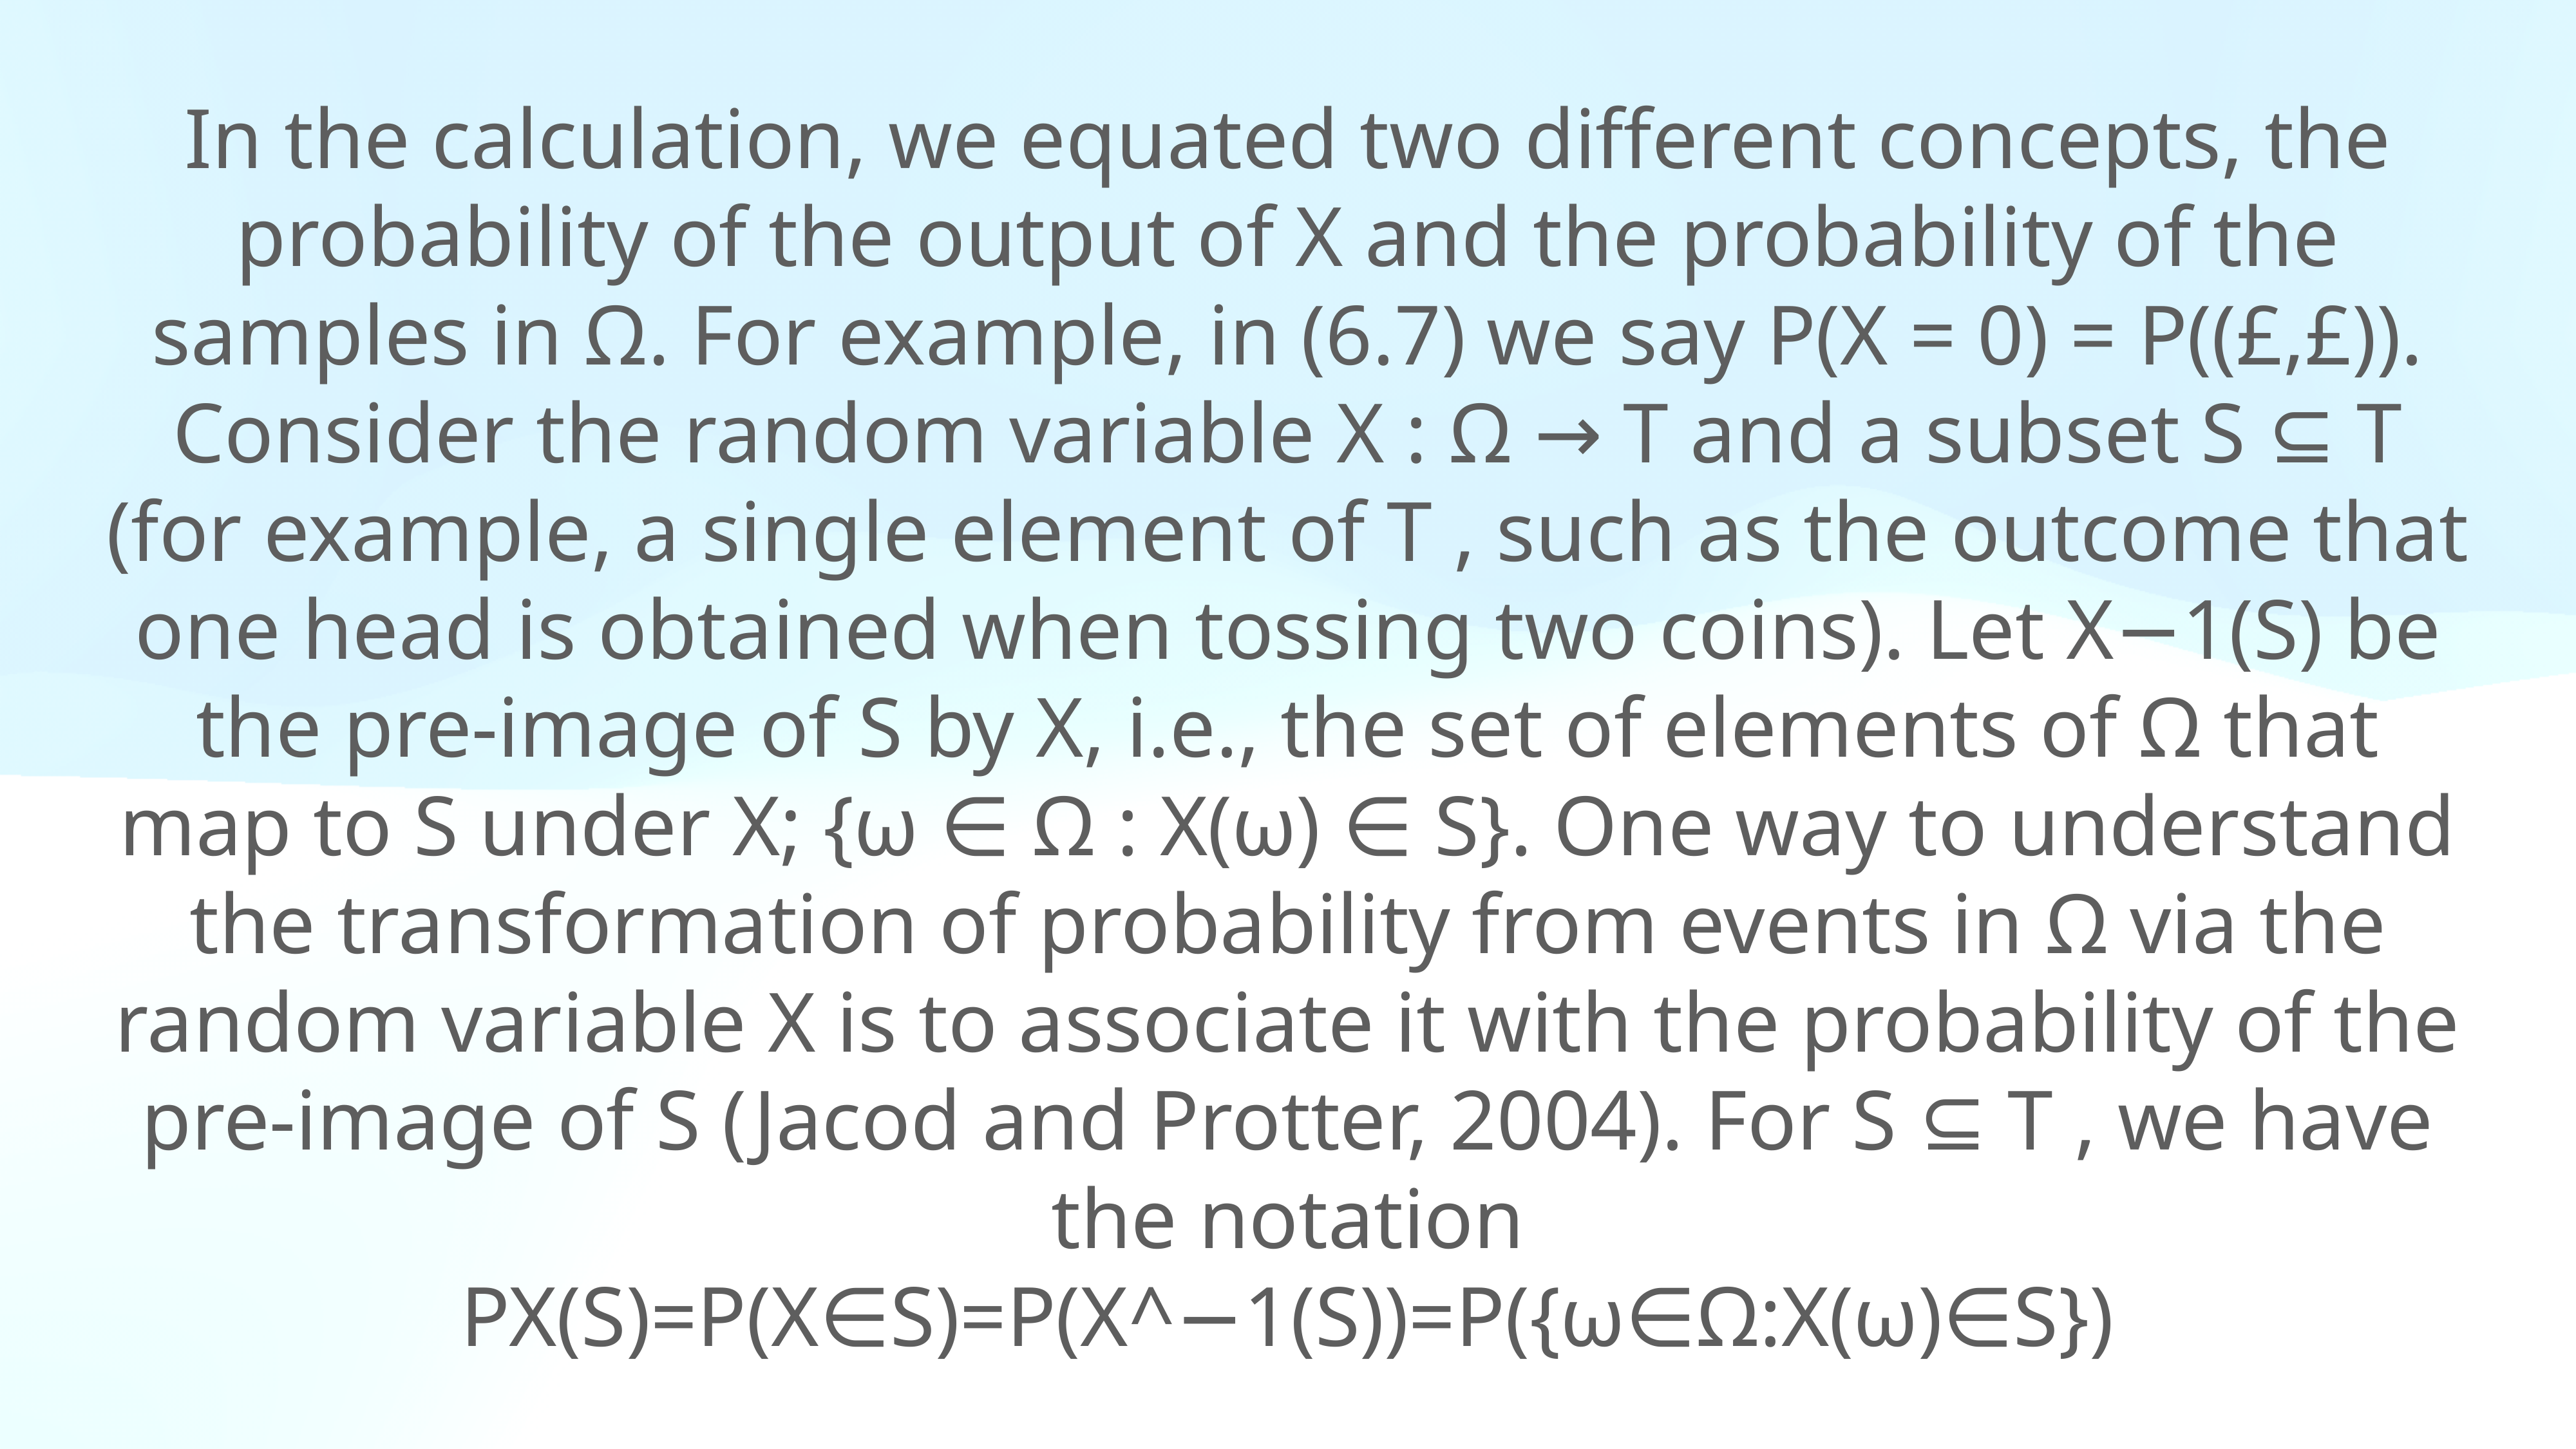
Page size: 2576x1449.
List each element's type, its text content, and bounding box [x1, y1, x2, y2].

picture [0, 0, 2576, 1449]
text_box In the calculation, we equated two different concepts, the probability of the output of X and the probability of the samples in Ω. For example, in (6.7) we say P(X = 0) = P((£,£)). Consider the random variable X : Ω → T and a subset S ⊆ T (for example, a single element of T , such as the outcome that one head is obtained when tossing two coins). Let X−1(S) be the pre-image of S by X, i.e., the set of elements of Ω that map to S under X; {ω ∈ Ω : X(ω) ∈ S}. One way to understand the transformation of probability from events in Ω via the random variable X is to associate it with the probability of the pre-image of S (Jacod and Protter, 2004). For S ⊆ T , we have the notation PX(S)=P(X∈S)=P(X^−1(S))=P({ω∈Ω:X(ω)∈S}) [100, 80, 2476, 1368]
